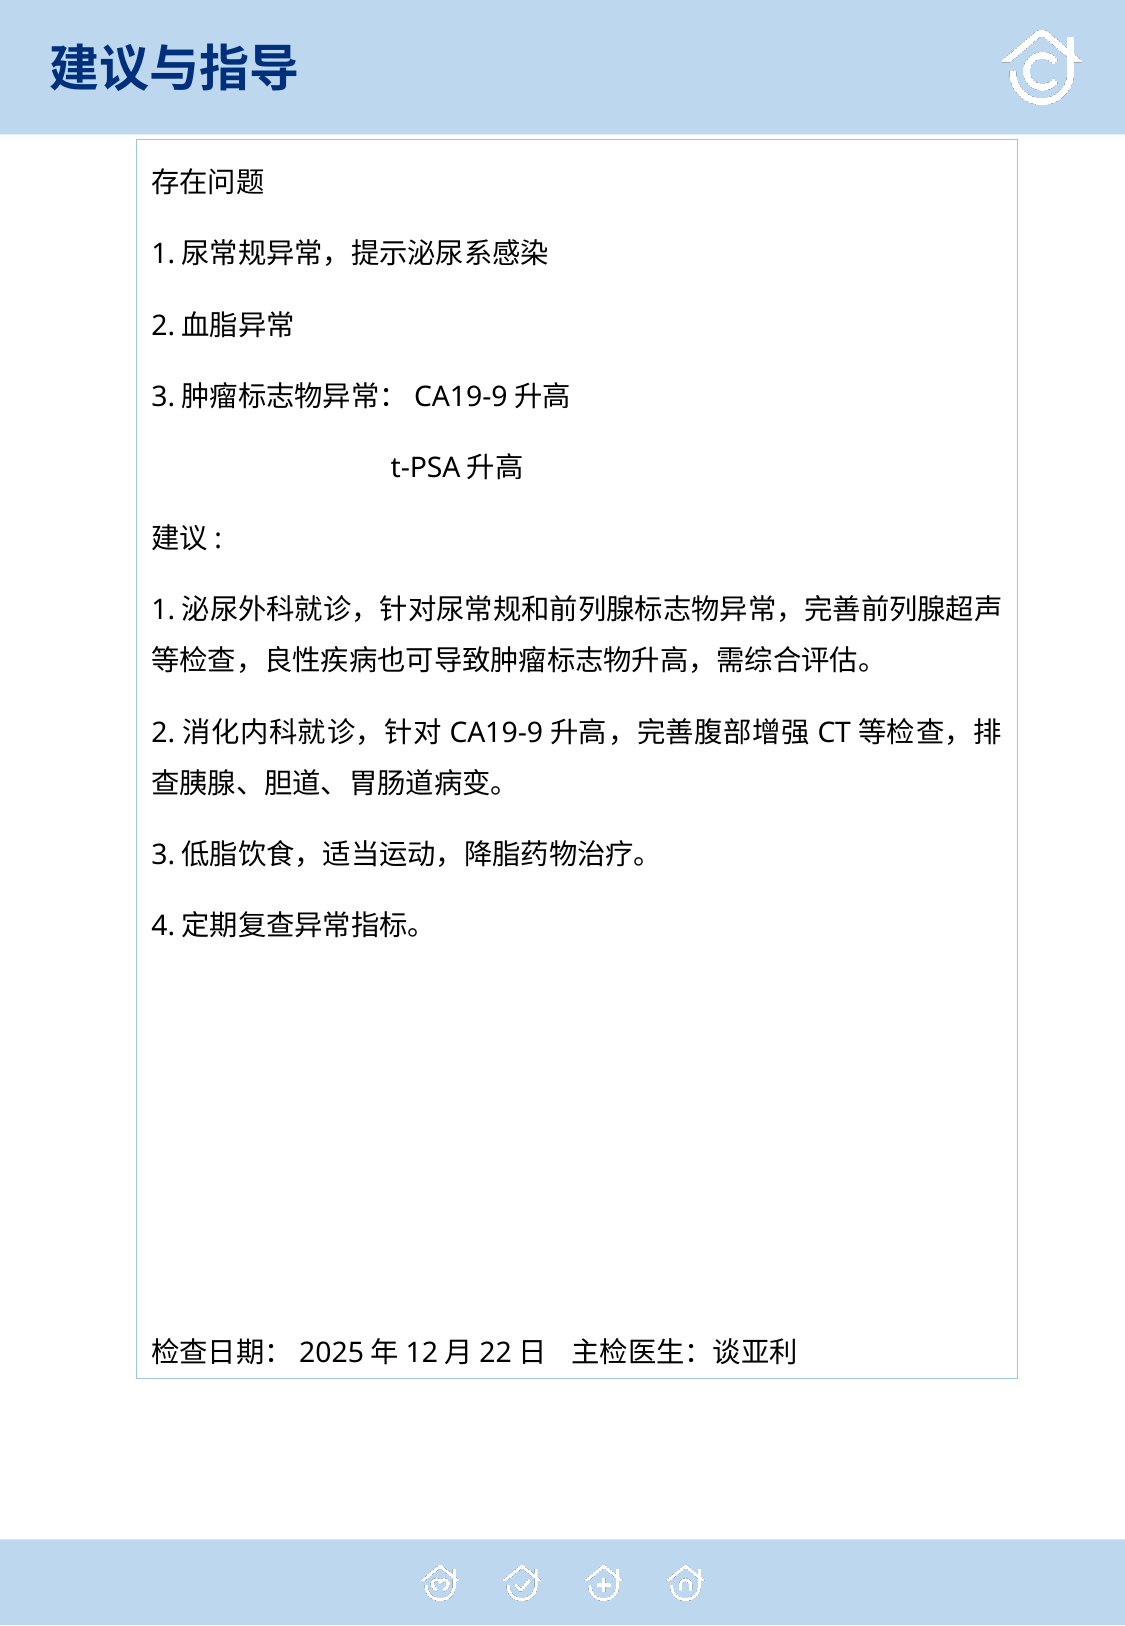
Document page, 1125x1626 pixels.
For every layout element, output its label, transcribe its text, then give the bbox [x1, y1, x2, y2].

list 存在问题 1.尿常规异常，提示泌尿系感染 2.血脂异常 3.肿瘤标志物异常：CA19-9升高 t-PSA升高 建议: 1.泌尿外科就诊，针对尿常规和前列腺标志物异常，完善前列腺超声等检查，良性疾病也可导致肿瘤标志物升高，需综合评估。 2.消化内科就诊，针对CA19-9升高，完善腹部增强CT等检查，排查胰腺、胆道、胃肠道病变。 3.低脂饮食，适当运动，降脂药物治疗。 4.定期复查异常指标。 检查日期：2025年12月22日 主检医生：谈亚利 [136, 139, 1018, 1379]
picture [420, 1565, 705, 1601]
picture [992, 17, 1091, 117]
